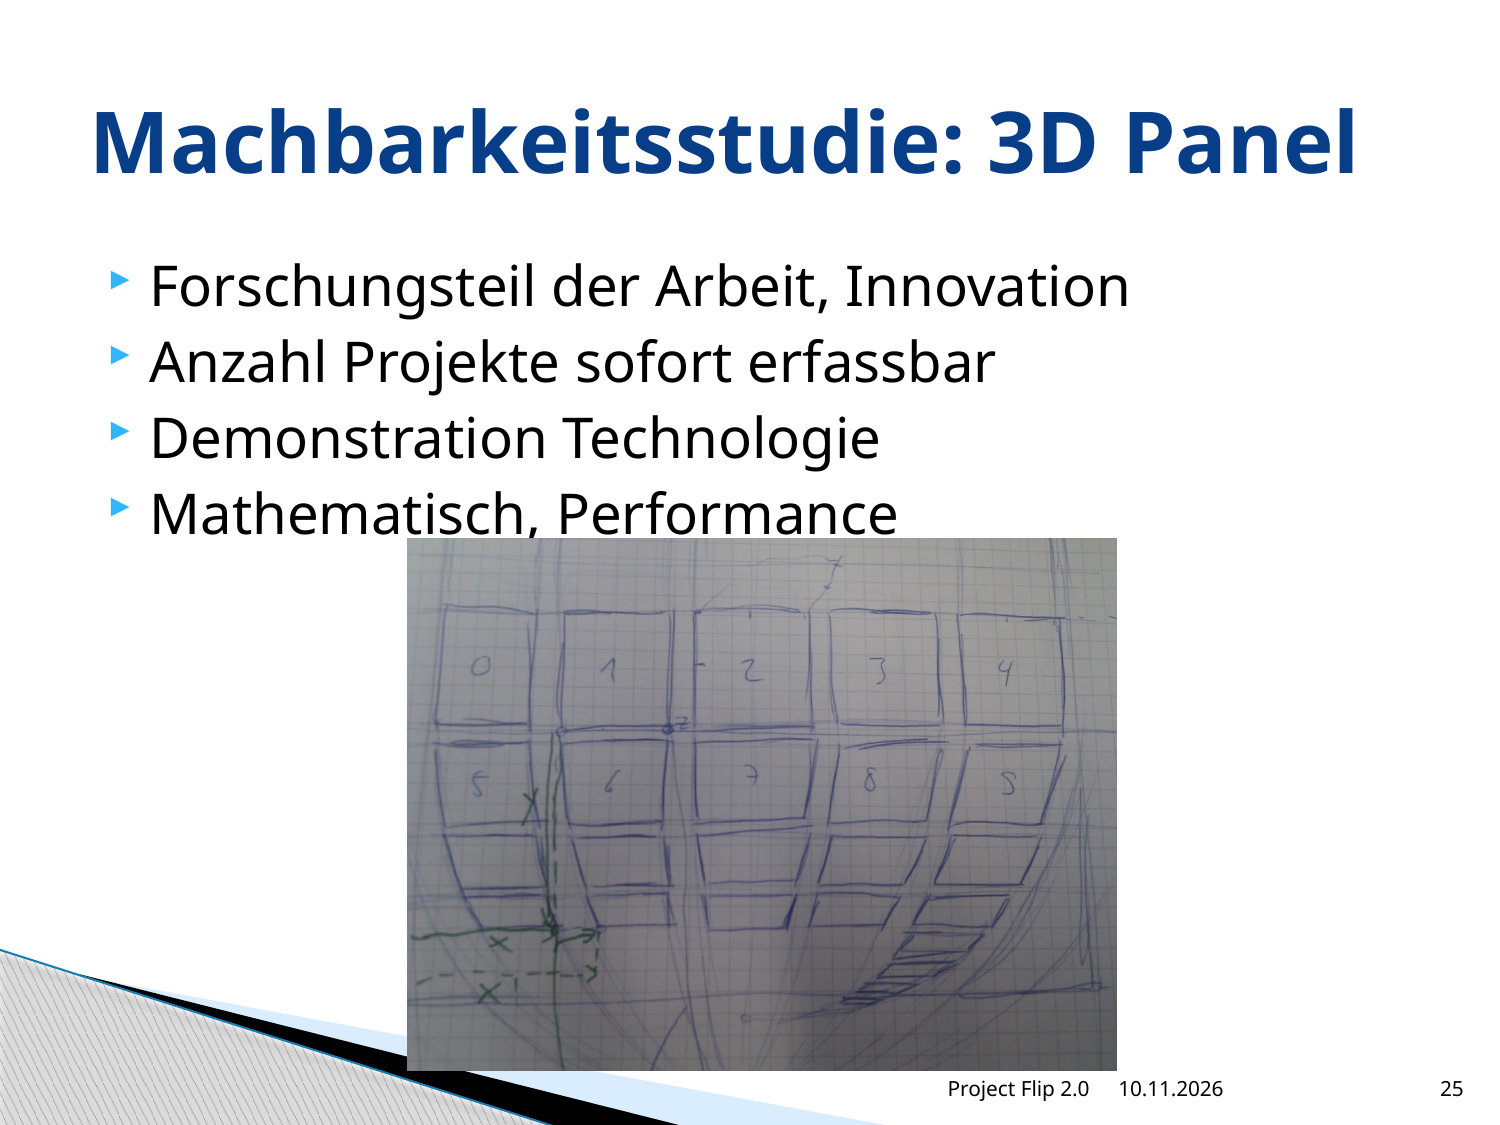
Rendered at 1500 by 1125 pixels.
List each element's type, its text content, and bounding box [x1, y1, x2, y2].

slide_number 25 [1418, 1051, 1479, 1112]
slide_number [1105, 1051, 1418, 1112]
picture [407, 538, 1117, 1071]
list Forschungsteil der Arbeit, Innovation Anzahl Projekte sofort erfassbar Demonstration Technologie Mathematisch, Performance [75, 243, 1425, 986]
title Machbarkeitsstudie: 3D Panel [75, 45, 1425, 233]
footer Project Flip 2.0 [718, 1082, 1105, 1112]
